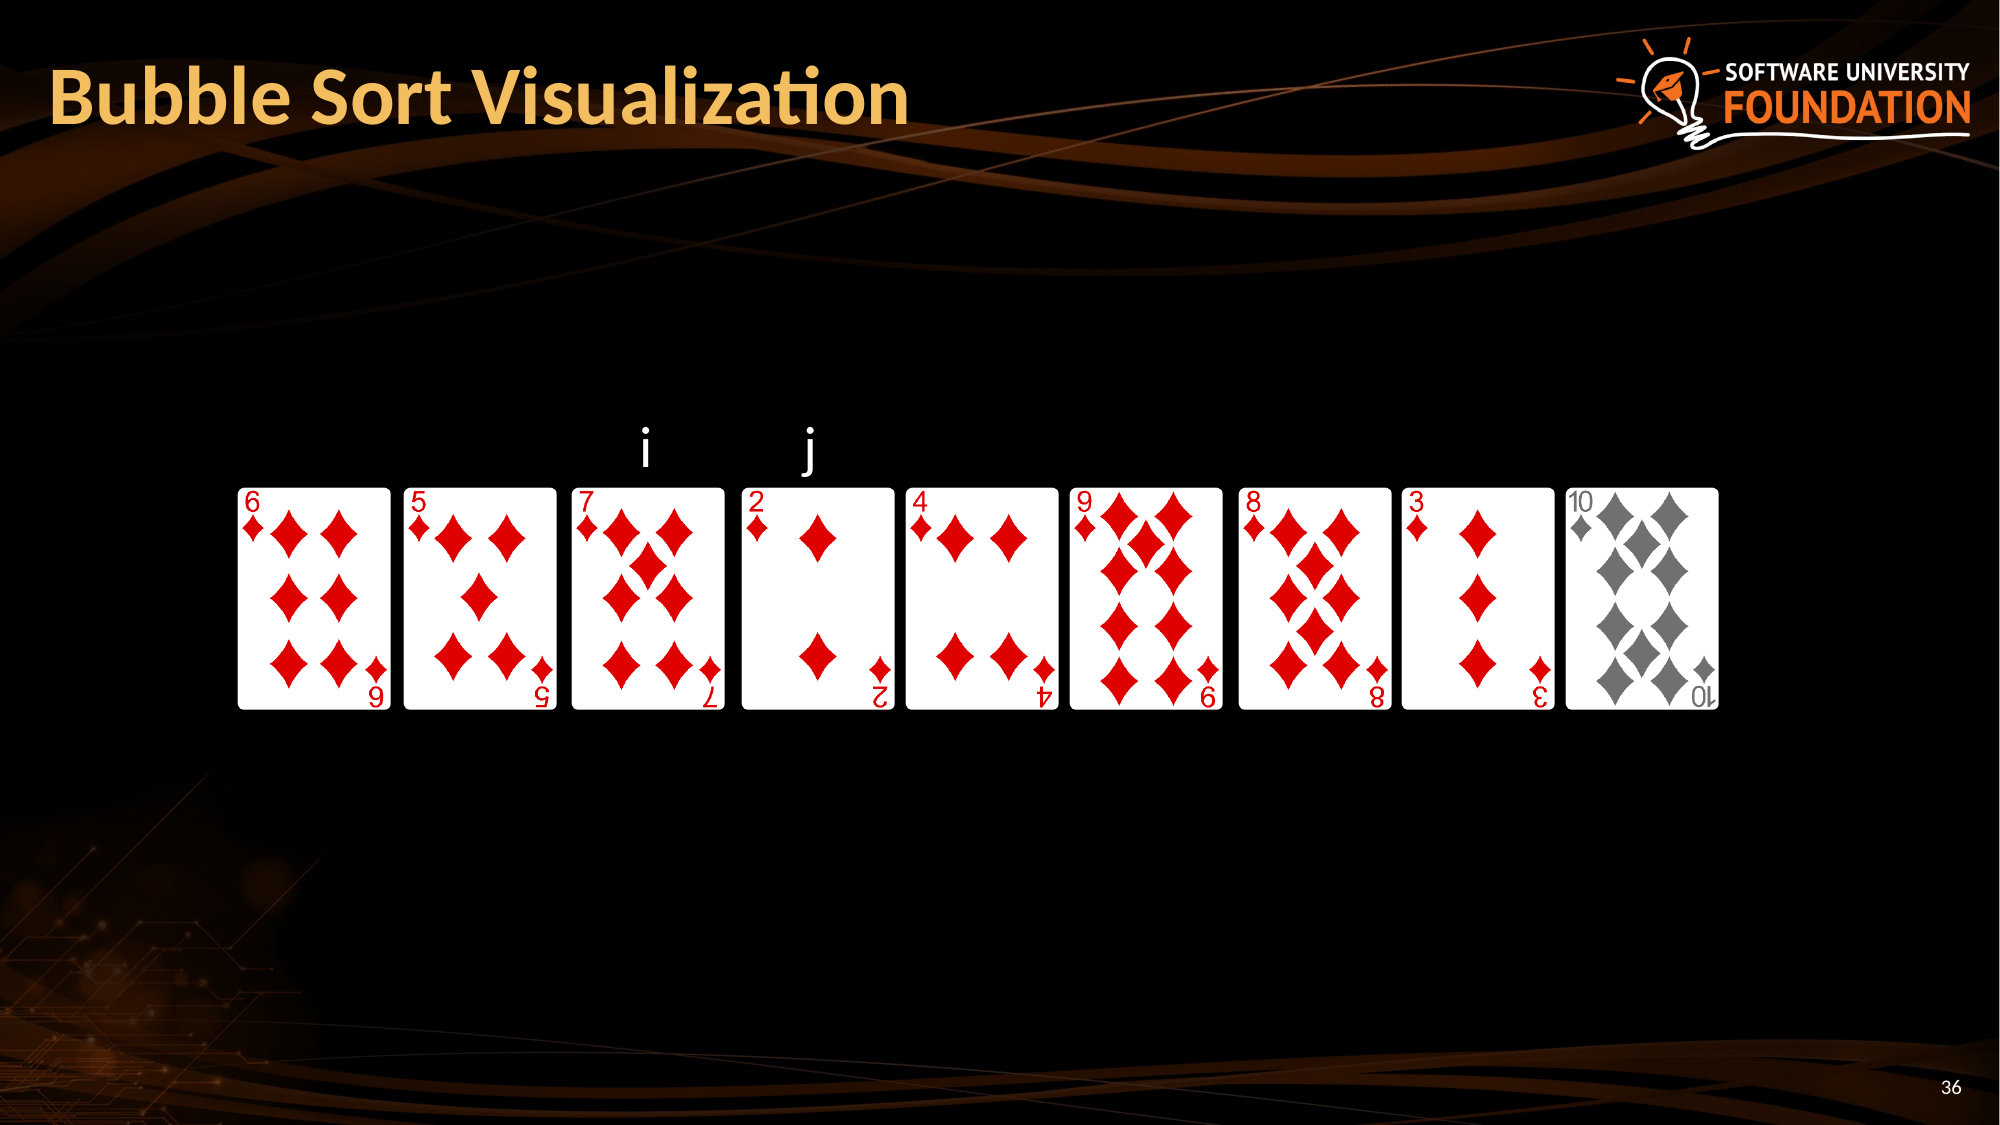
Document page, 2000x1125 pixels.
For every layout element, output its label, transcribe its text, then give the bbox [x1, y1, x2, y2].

text_box j [788, 401, 833, 487]
picture [0, 0, 2000, 1125]
text_box i [625, 401, 668, 487]
title Bubble Sort Visualization [30, 6, 1602, 189]
slide_number 36 [1897, 1070, 1968, 1103]
